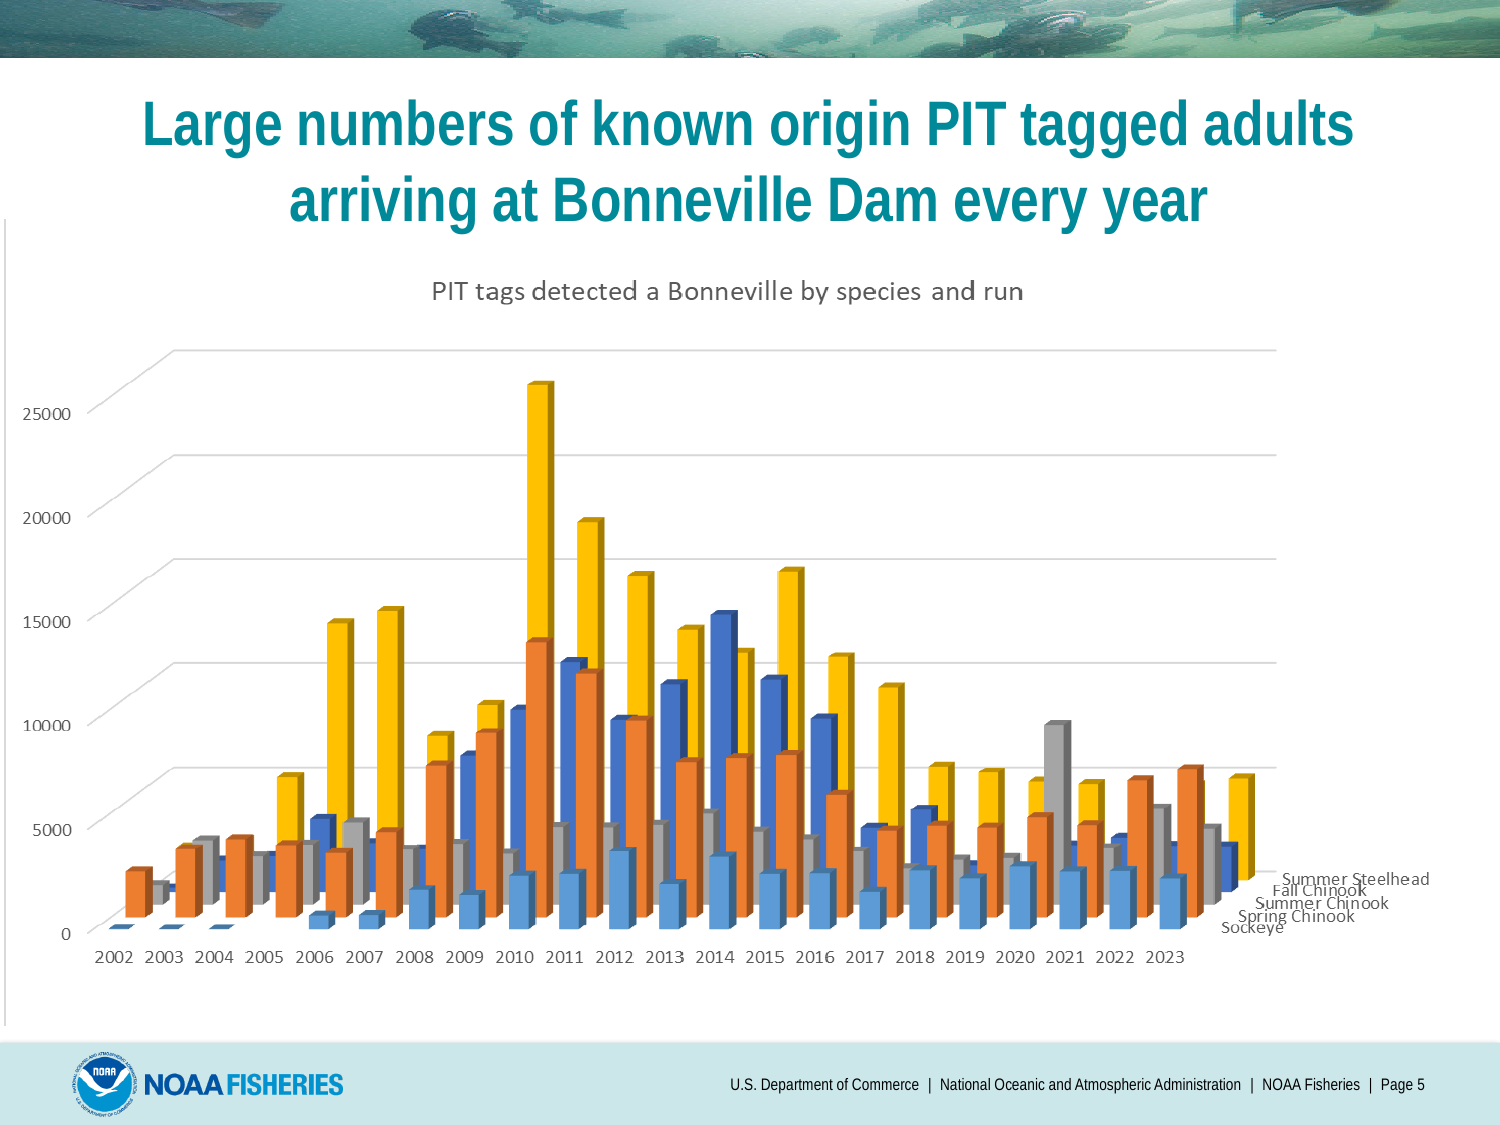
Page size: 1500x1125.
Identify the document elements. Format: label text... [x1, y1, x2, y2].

picture [335, 1078, 343, 1085]
picture [0, 0, 1500, 58]
slide_number U.S. Department of Commerce | National Oceanic and Atmospheric Administration | NOAA Fisheries | Page 5 [375, 1042, 1425, 1125]
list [0, 219, 1453, 1026]
title Large numbers of known origin PIT tagged adults arriving at Bonneville Dam every year [75, 75, 1425, 218]
picture [72, 1052, 343, 1117]
